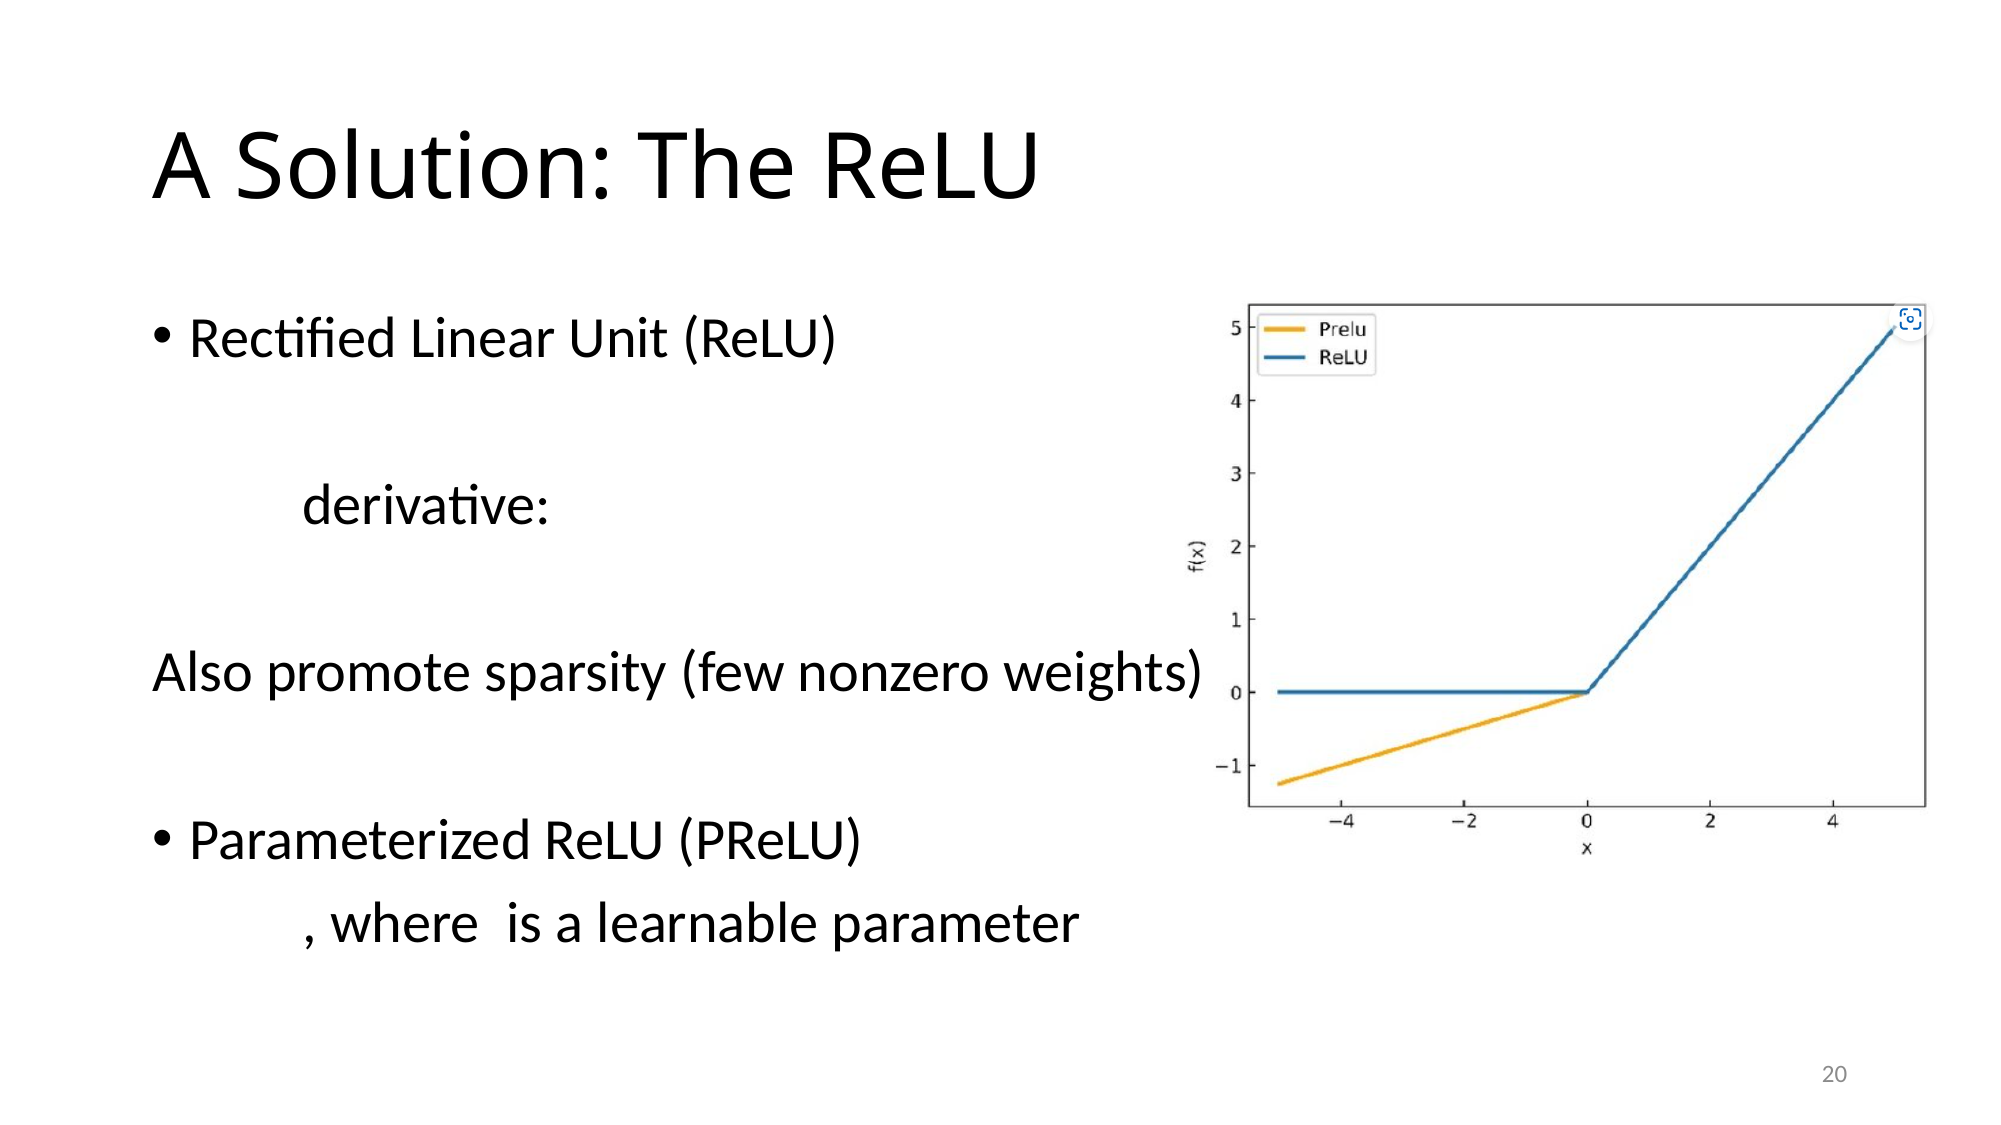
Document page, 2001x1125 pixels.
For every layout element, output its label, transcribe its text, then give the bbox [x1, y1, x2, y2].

picture [1166, 277, 1953, 865]
title A Solution: The ReLU [137, 59, 1863, 278]
slide_number 20 [1412, 1042, 1863, 1103]
